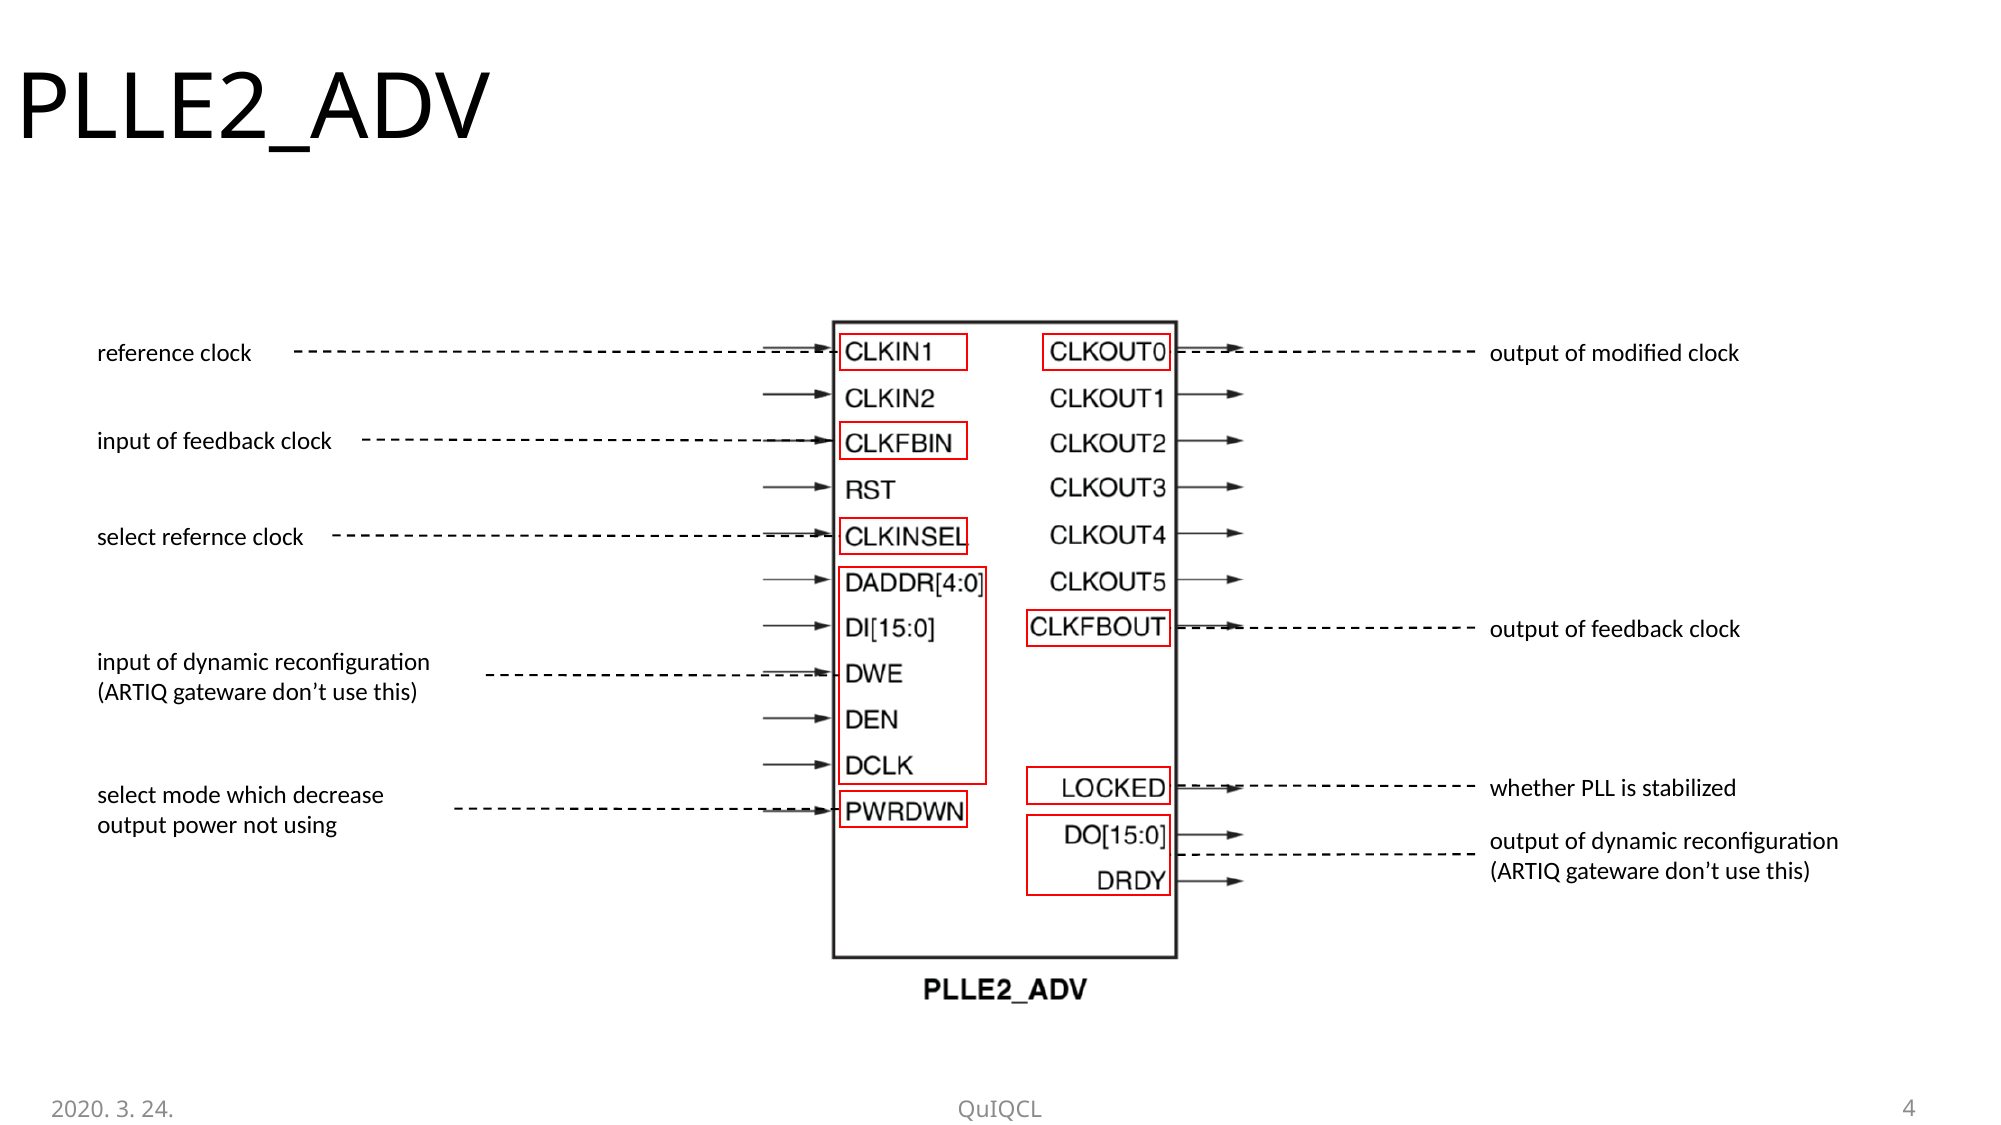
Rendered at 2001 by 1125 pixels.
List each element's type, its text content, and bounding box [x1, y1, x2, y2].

text_box reference clock [82, 329, 295, 374]
text_box output of dynamic reconfiguration (ARTIQ gateware don’t use this) [1475, 816, 1879, 892]
text_box output of modified clock [1475, 329, 1832, 374]
text_box output of feedback clock [1475, 605, 1832, 651]
footer QuIQCL [662, 1078, 1338, 1125]
text_box select refernce clock [82, 513, 333, 558]
text_box input of dynamic reconfiguration (ARTIQ gateware don’t use this) [82, 637, 486, 713]
slide_number 5 [1480, 1078, 1931, 1125]
text_box select mode which decrease output power not using [82, 771, 455, 846]
text_box whether PLL is stabilized [1475, 763, 1832, 809]
title PLLE2_ADV [0, 0, 1725, 218]
slide_number 2020. 3. 24. [36, 1078, 486, 1125]
text_box input of feedback clock [82, 417, 363, 462]
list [708, 299, 1292, 1014]
